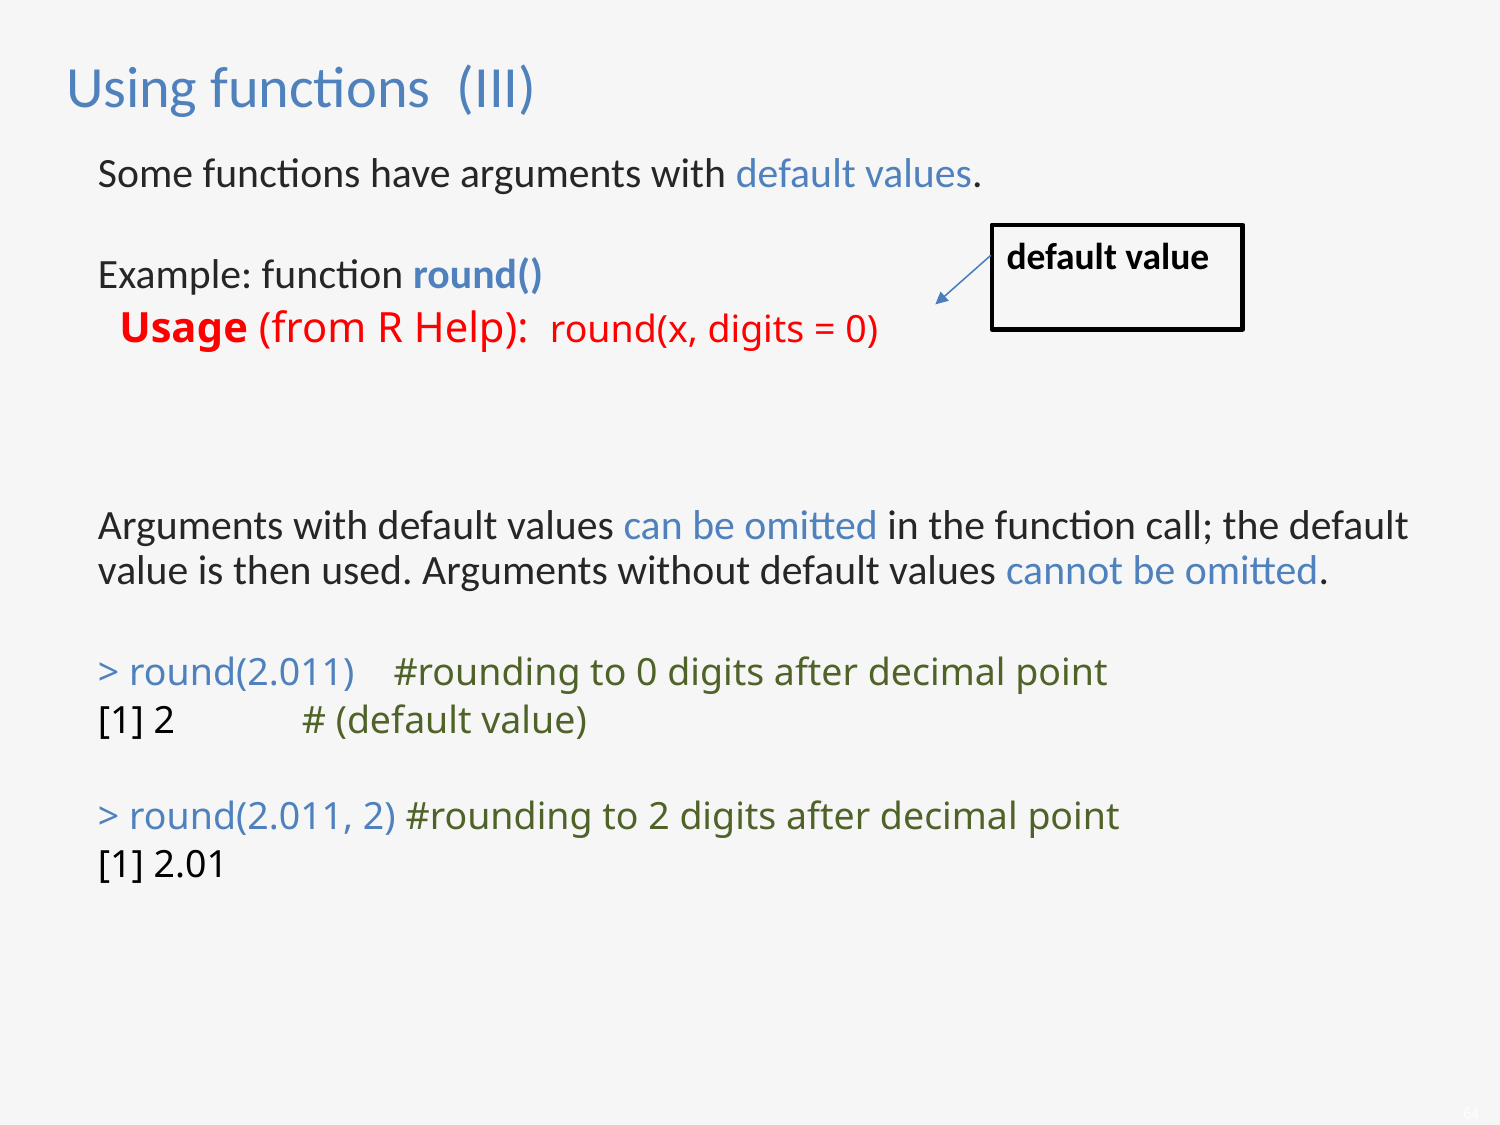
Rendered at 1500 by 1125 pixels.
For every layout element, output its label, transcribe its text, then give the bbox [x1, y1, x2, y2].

text_box [935, 255, 991, 305]
text_box default value [991, 224, 1243, 330]
text_box Some functions have arguments with default values. Example: function round() Usage (from R Help): round(x, digits = 0) Arguments with default values can be omitted in the function call; the default value is then used. Arguments without default values cannot be omitted. > round(2.011) #rounding to 0 digits after decimal point [1] 2 # (default value) > round(2.011, 2) #rounding to 2 digits after decimal point [1] 2.01 [97, 151, 1469, 1072]
text_box Using functions (III) [42, 56, 1345, 120]
